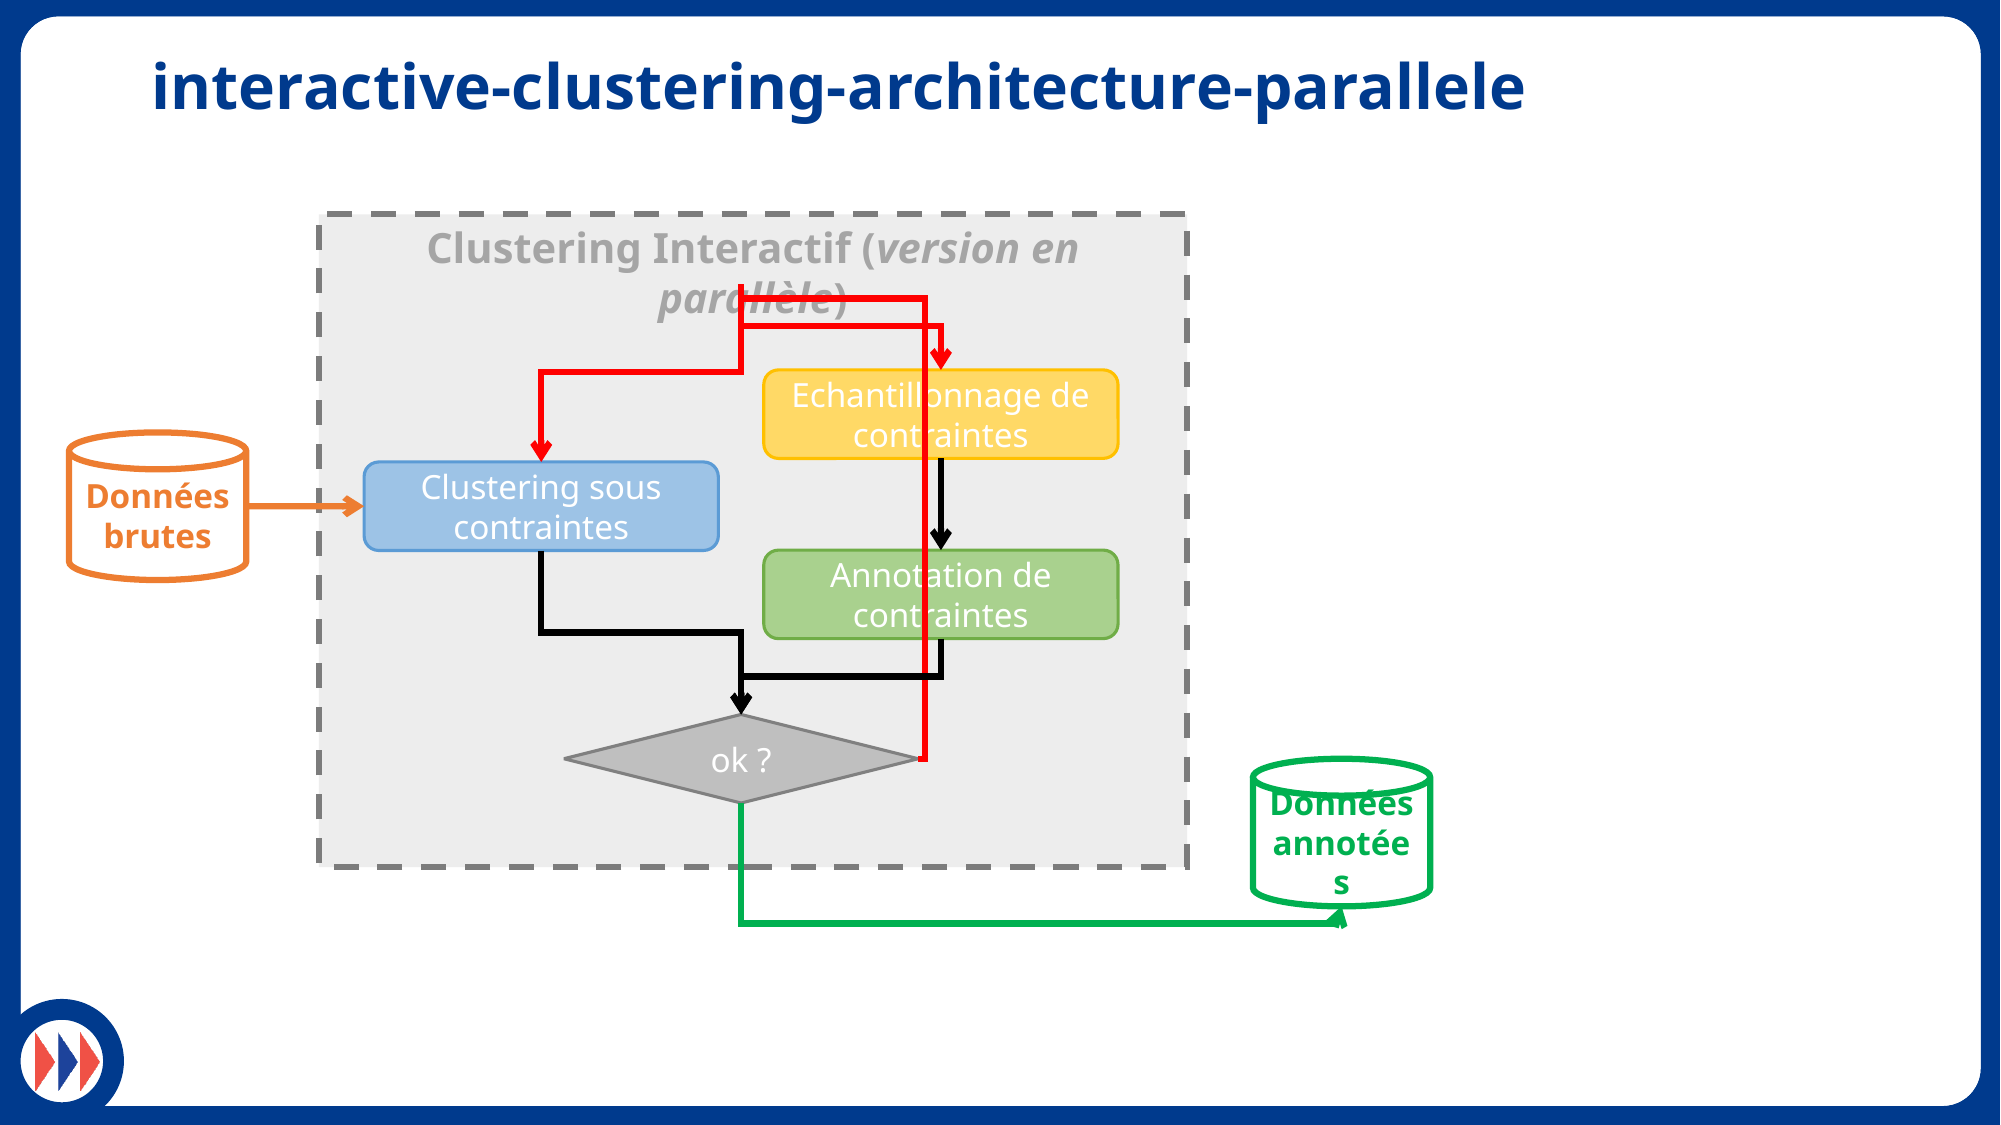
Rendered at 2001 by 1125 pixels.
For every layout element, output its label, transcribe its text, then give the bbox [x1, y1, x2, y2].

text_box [69, 214, 1431, 907]
picture [35, 1032, 100, 1091]
title interactive-clustering-architecture-parallele [137, 48, 1945, 135]
